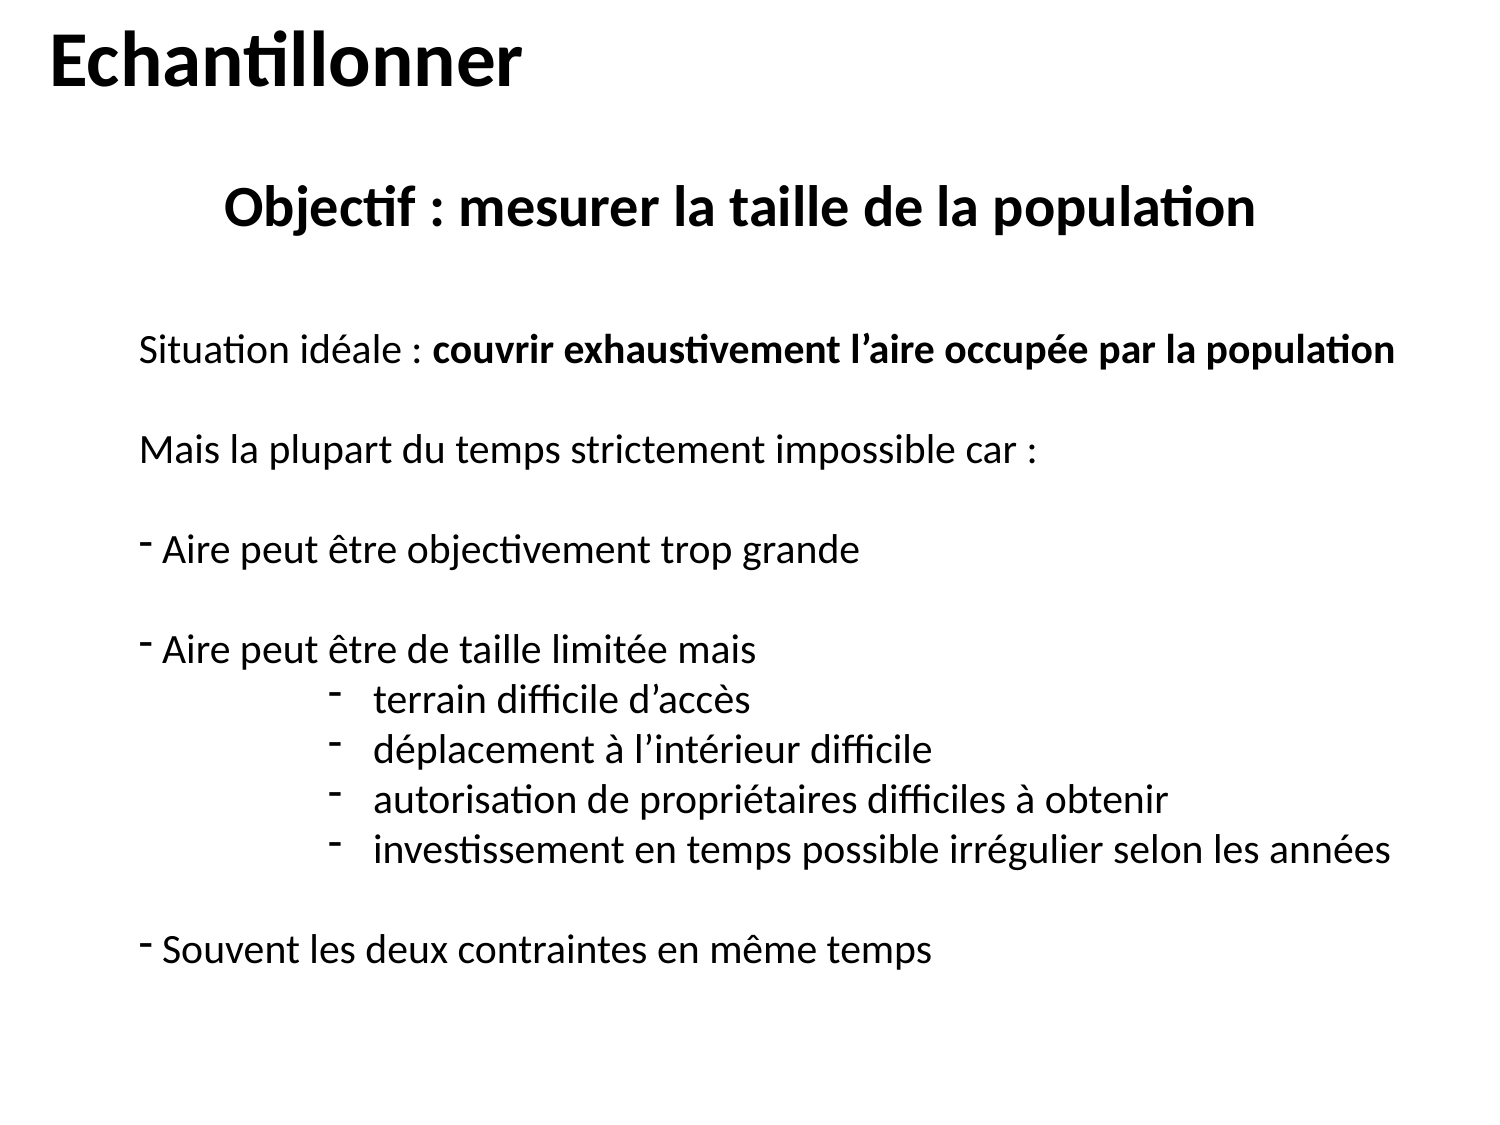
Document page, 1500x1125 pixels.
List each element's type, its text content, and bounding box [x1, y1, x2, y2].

text_box Situation idéale : couvrir exhaustivement l’aire occupée par la population Mais la plupart du temps strictement impossible car : Aire peut être objectivement trop grande Aire peut être de taille limitée mais terrain difficile d’accès déplacement à l’intérieur difficile autorisation de propriétaires difficiles à obtenir investissement en temps possible irrégulier selon les années Souvent les deux contraintes en même temps [123, 314, 1500, 1030]
text_box Echantillonner [34, 0, 540, 110]
text_box Objectif : mesurer la taille de la population [209, 160, 1286, 246]
